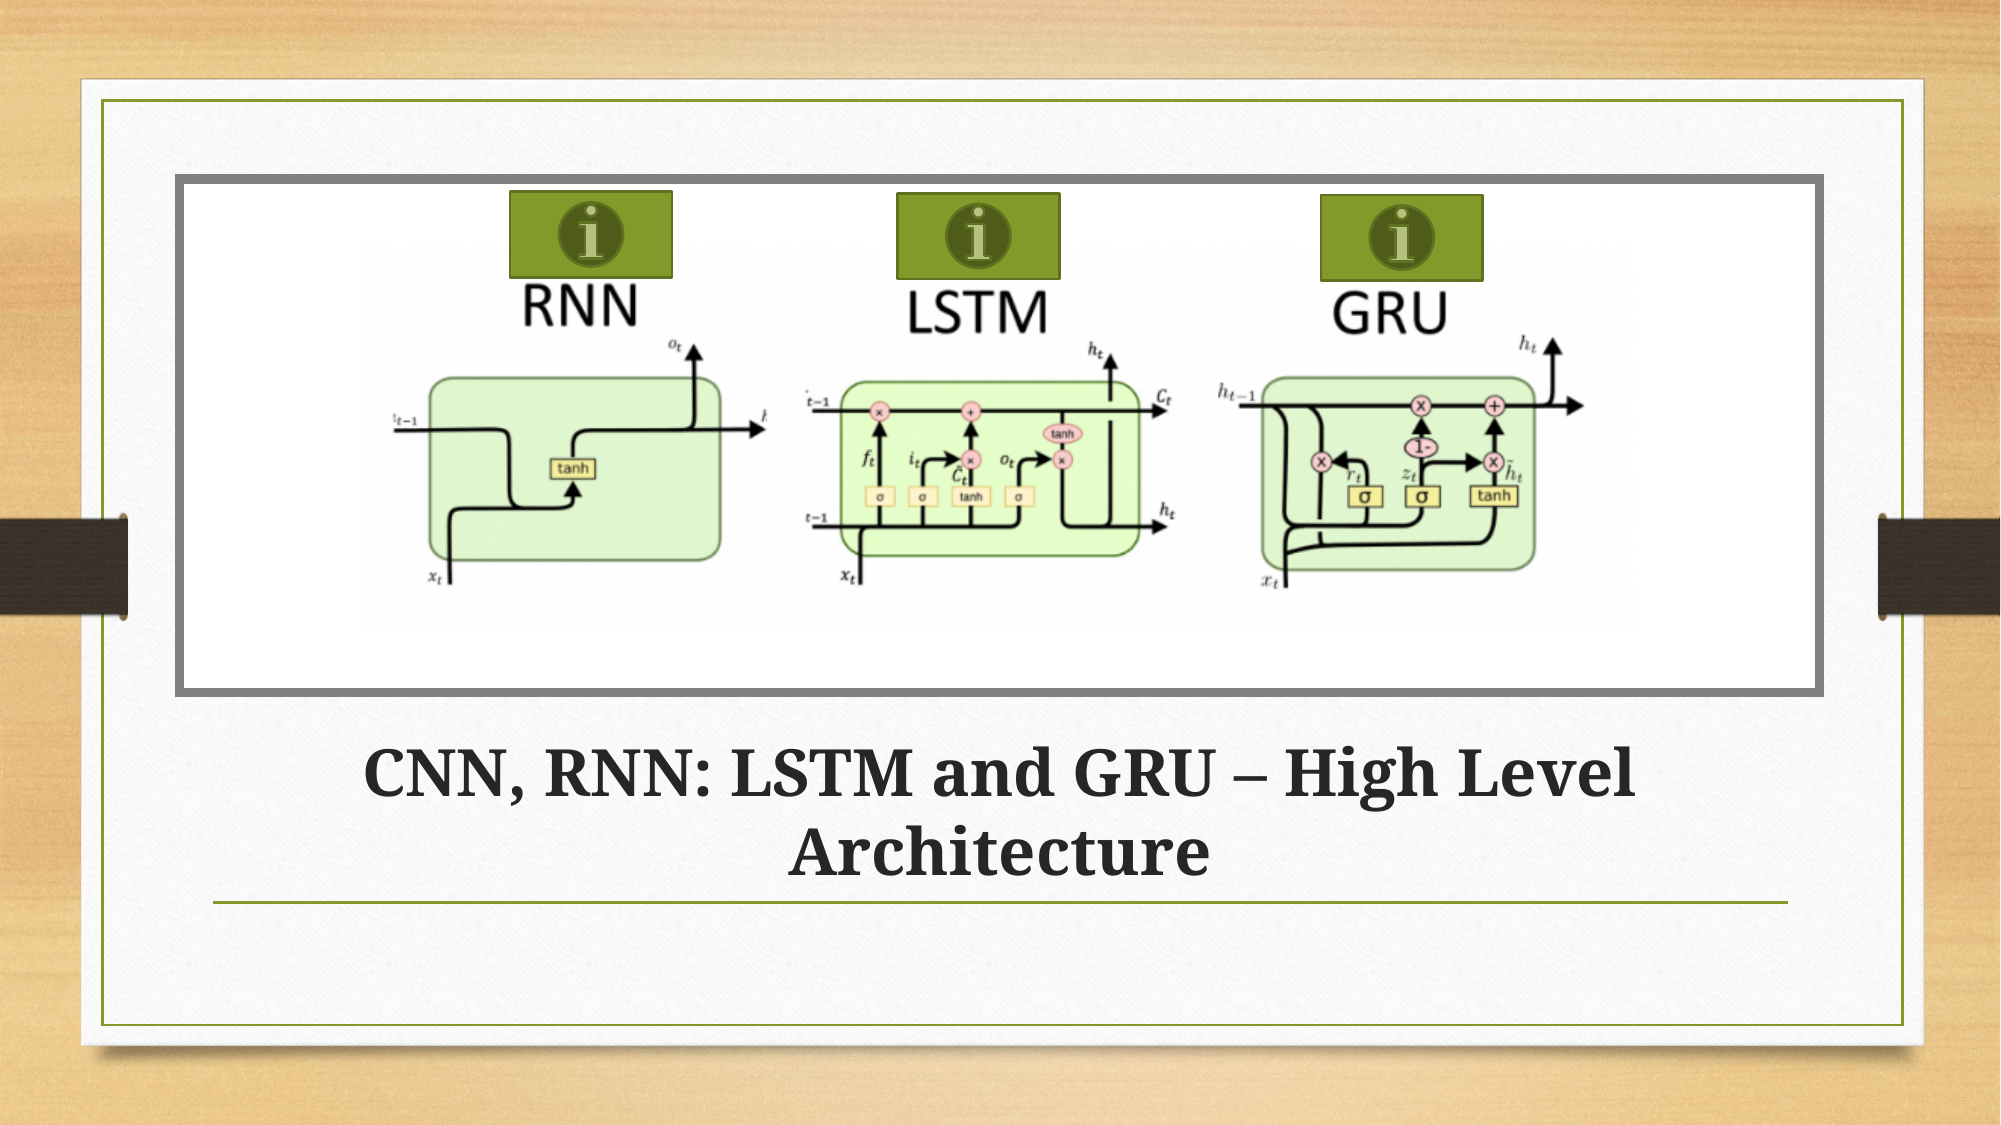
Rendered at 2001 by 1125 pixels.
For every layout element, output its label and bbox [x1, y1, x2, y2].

picture [330, 230, 1671, 635]
text_box [0, 0, 2000, 1125]
